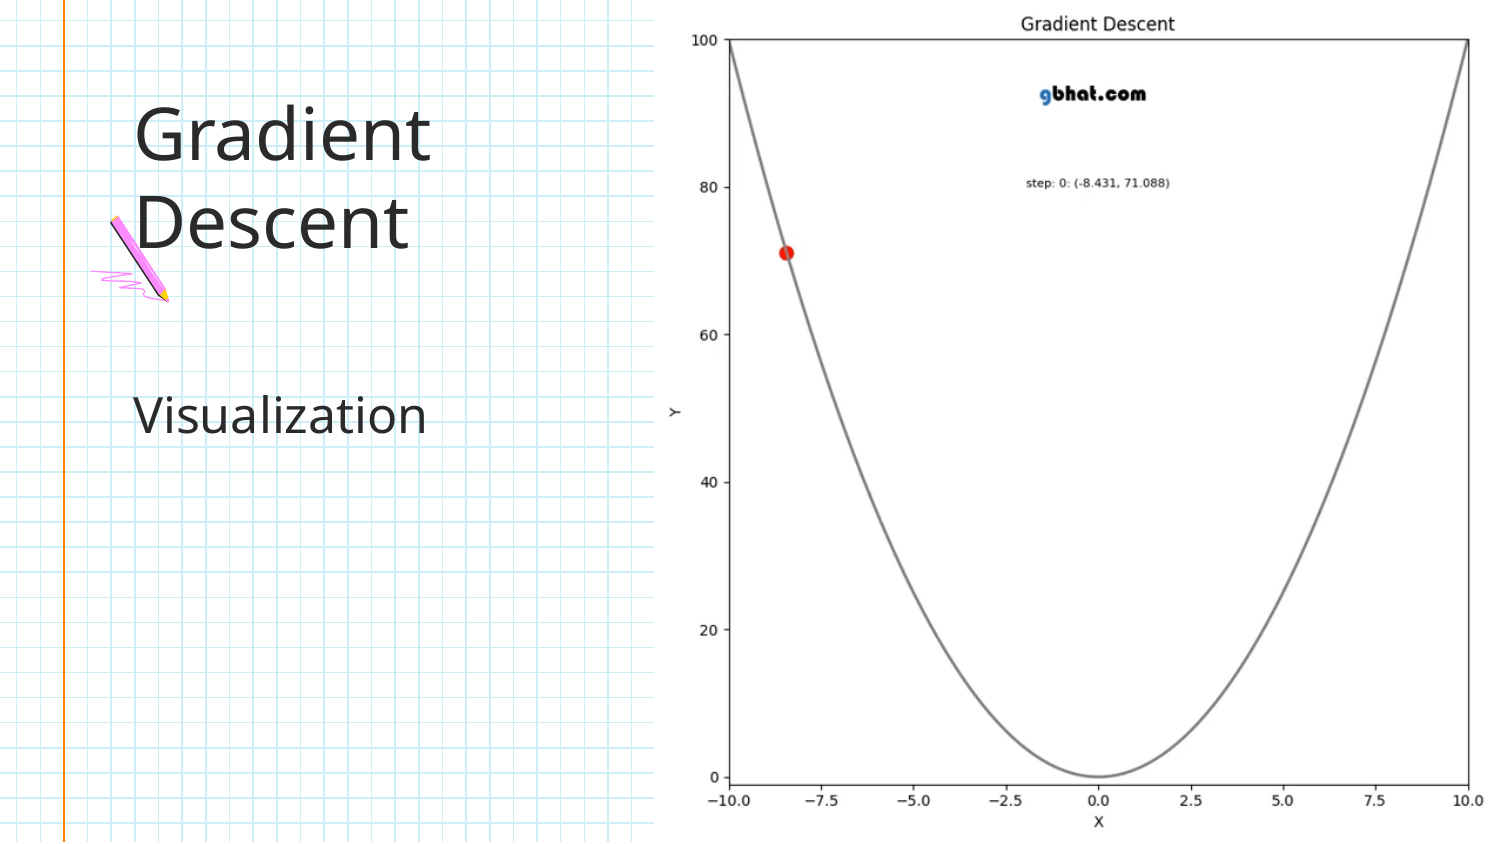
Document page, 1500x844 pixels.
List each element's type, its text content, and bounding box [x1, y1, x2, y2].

title Gradient Descent Visualization [118, 72, 648, 167]
text_box [129, 314, 648, 390]
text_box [653, 0, 1500, 844]
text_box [90, 214, 170, 303]
